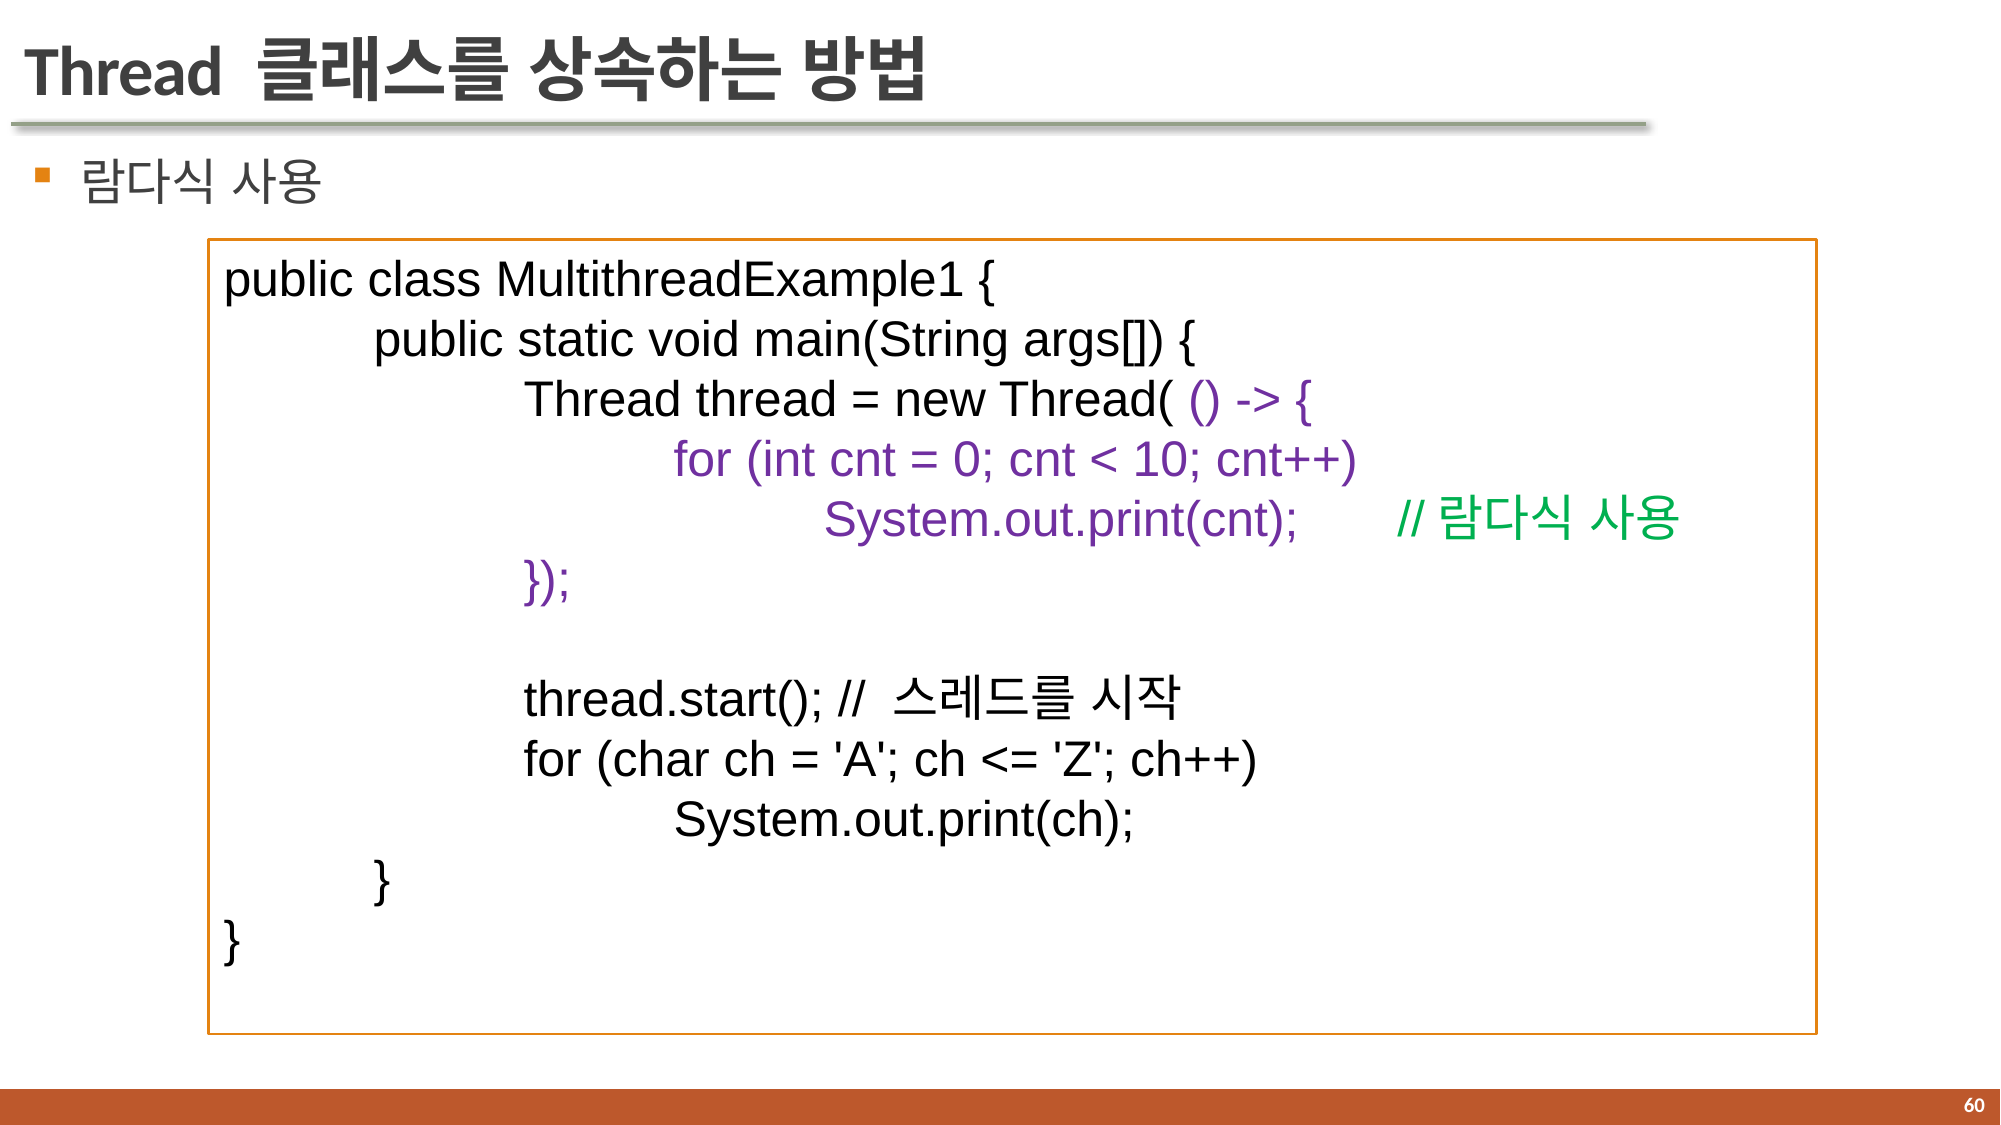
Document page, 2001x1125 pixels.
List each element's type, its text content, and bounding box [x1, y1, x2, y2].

text_box public class MultithreadExample1 { public static void main(String args[]) { Thread thread = new Thread( () -> { for (int cnt = 0; cnt < 10; cnt++) System.out.print(cnt); //람다식 사용 }); thread.start(); // 스레드를 시작 for (char ch = 'A'; ch <= 'Z'; ch++) System.out.print(ch); } } [207, 238, 1818, 1035]
list 람다식 사용 [31, 149, 1945, 1067]
title Thread 클래스를 상속하는 방법 [9, 17, 1660, 118]
slide_number 59 [1784, 1083, 2000, 1125]
